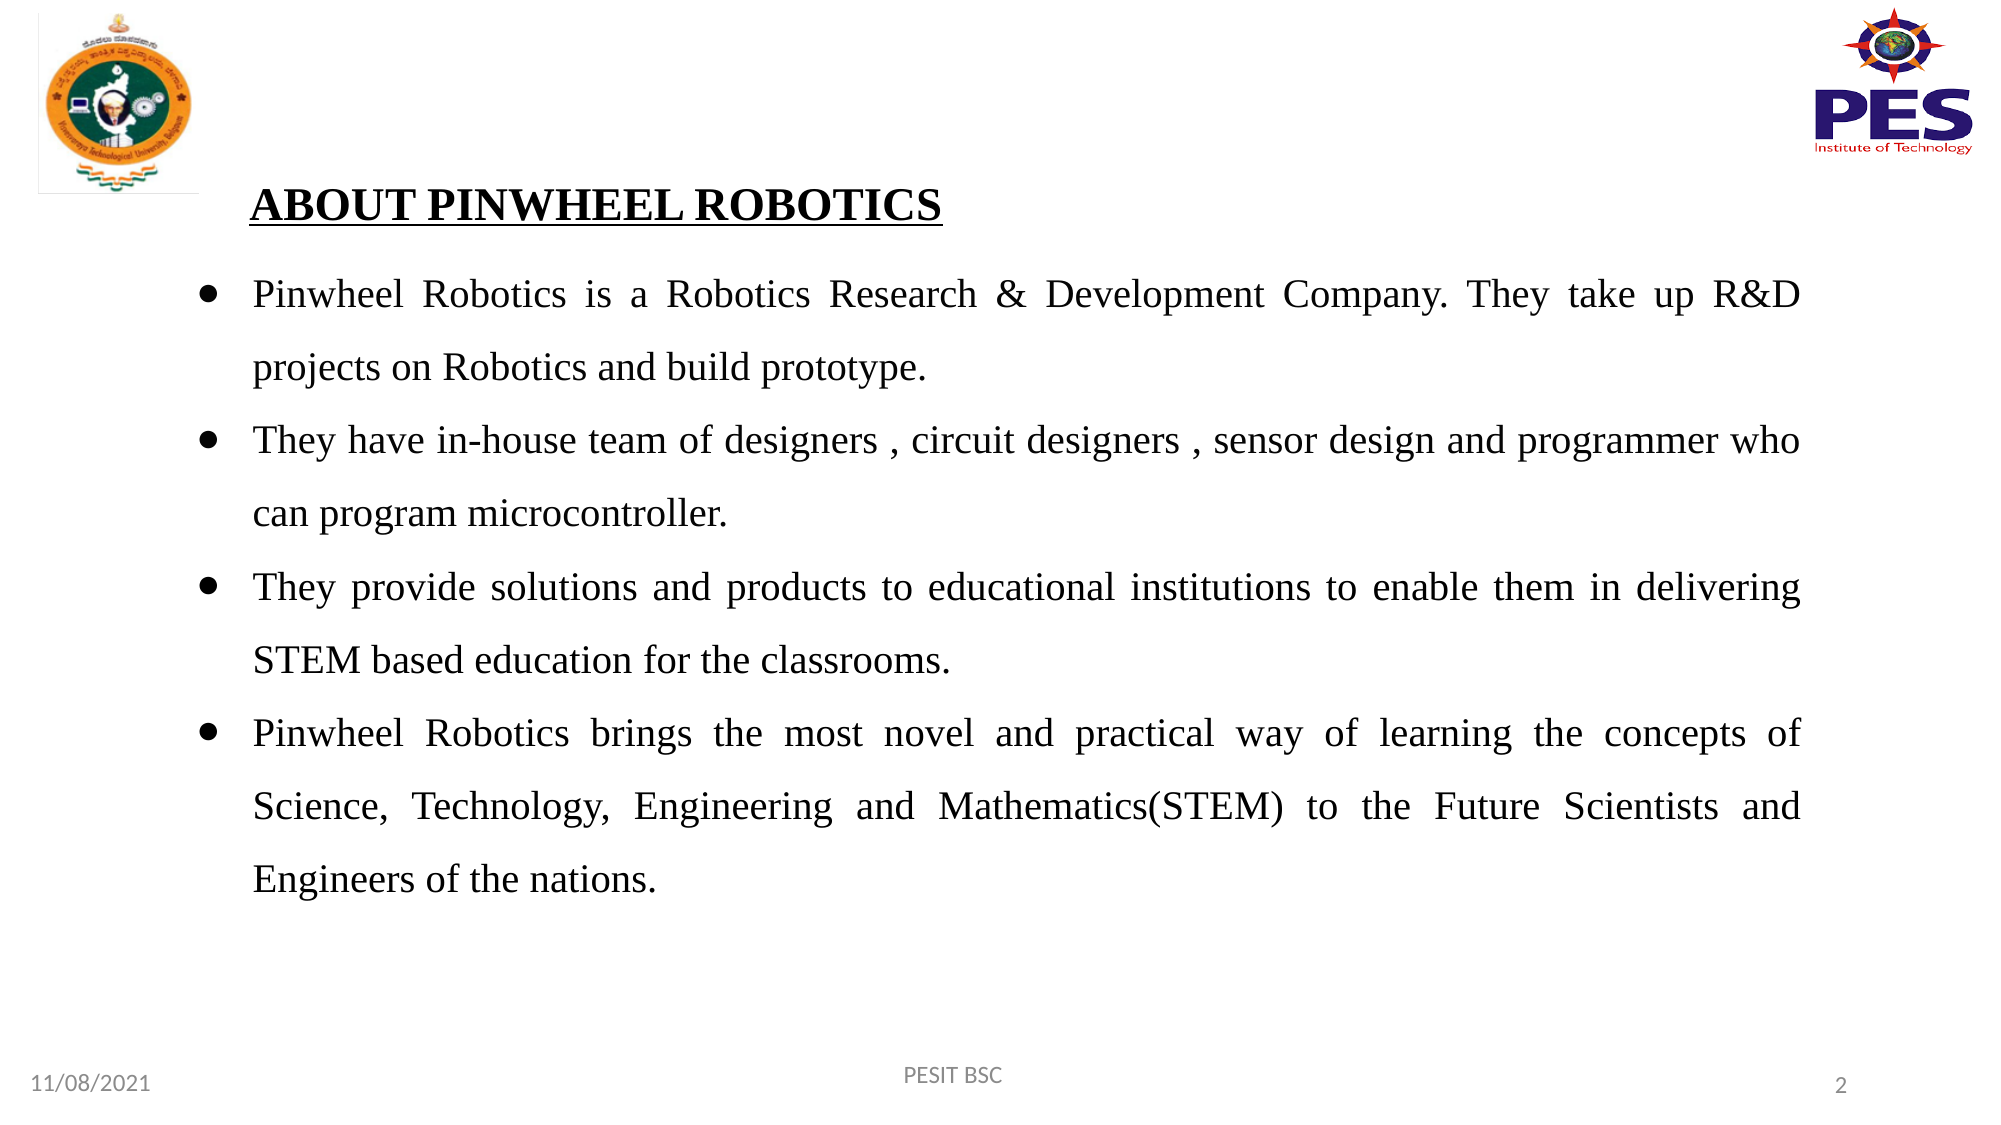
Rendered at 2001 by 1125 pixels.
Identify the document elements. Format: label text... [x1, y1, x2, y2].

list Pinwheel Robotics is a Robotics Research & Development Company. They take up R&D projects on Robotics and build prototype. They have in-house team of designers , circuit designers , sensor design and programmer who can program microcontroller. They provide solutions and products to educational institutions to enable them in delivering STEM based education for the classrooms. Pinwheel Robotics brings the most novel and practical way of learning the concepts of Science, Technology, Engineering and Mathematics(STEM) to the Future Scientists and Engineers of the nations. [176, 222, 1823, 992]
picture [37, 13, 199, 196]
text_box 11/08/2021 [14, 1051, 199, 1112]
slide_number 2 [1813, 1053, 1863, 1114]
title ABOUT PINWHEEL ROBOTICS [229, 160, 1770, 222]
text_box PESIT BSC [888, 1043, 1072, 1104]
picture [1802, 2, 1985, 159]
